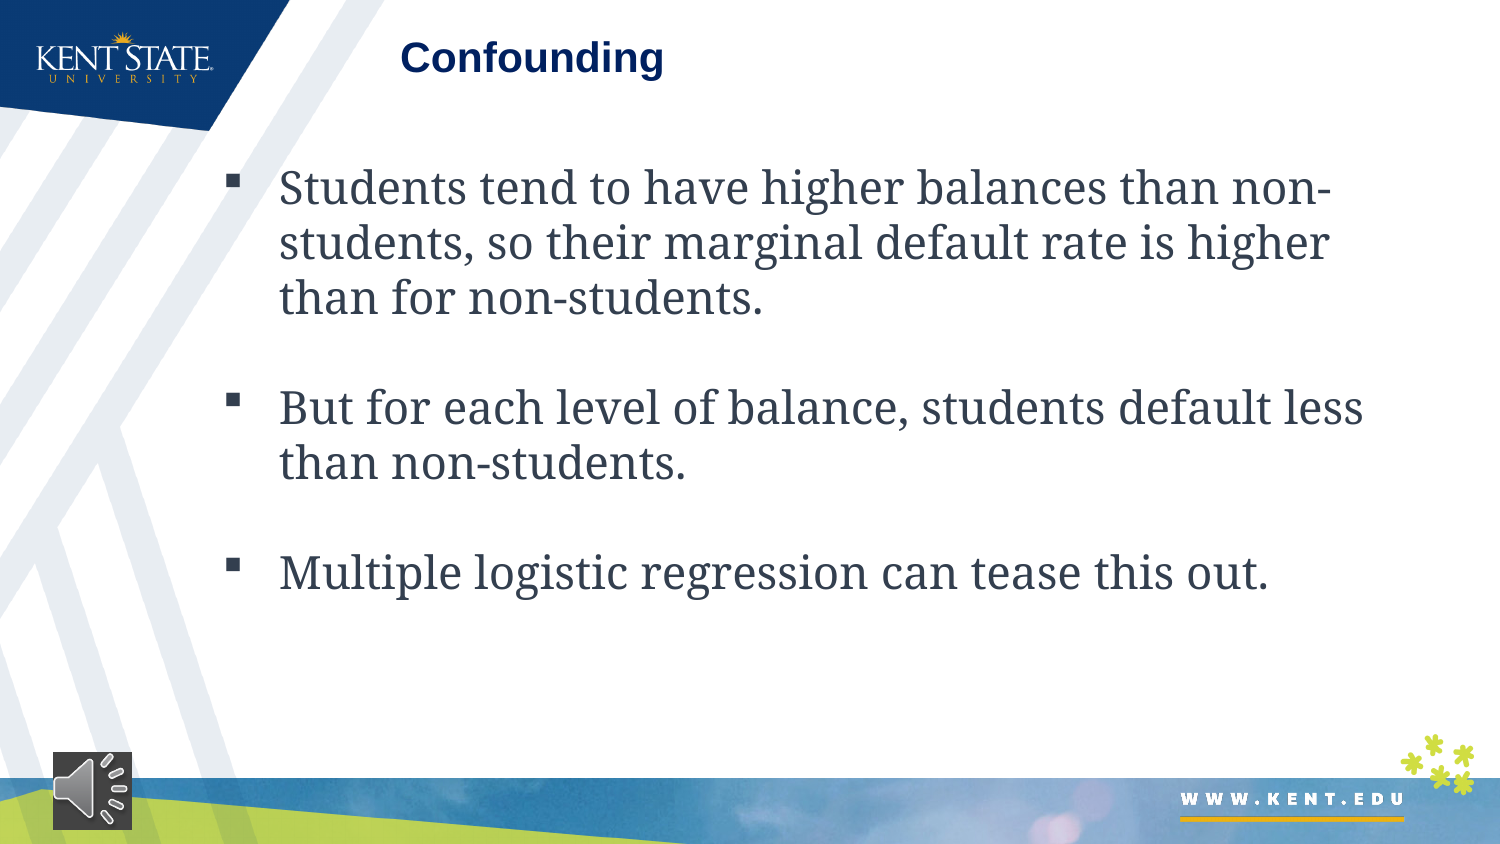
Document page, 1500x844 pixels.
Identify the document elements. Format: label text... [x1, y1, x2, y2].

text_box Students tend to have higher balances than non-students, so their marginal default rate is higher than for non-students. But for each level of balance, students default less than non-students. Multiple logistic regression can tease this out. [207, 151, 1422, 716]
picture [0, 0, 1500, 844]
title Confounding [385, 28, 1406, 90]
